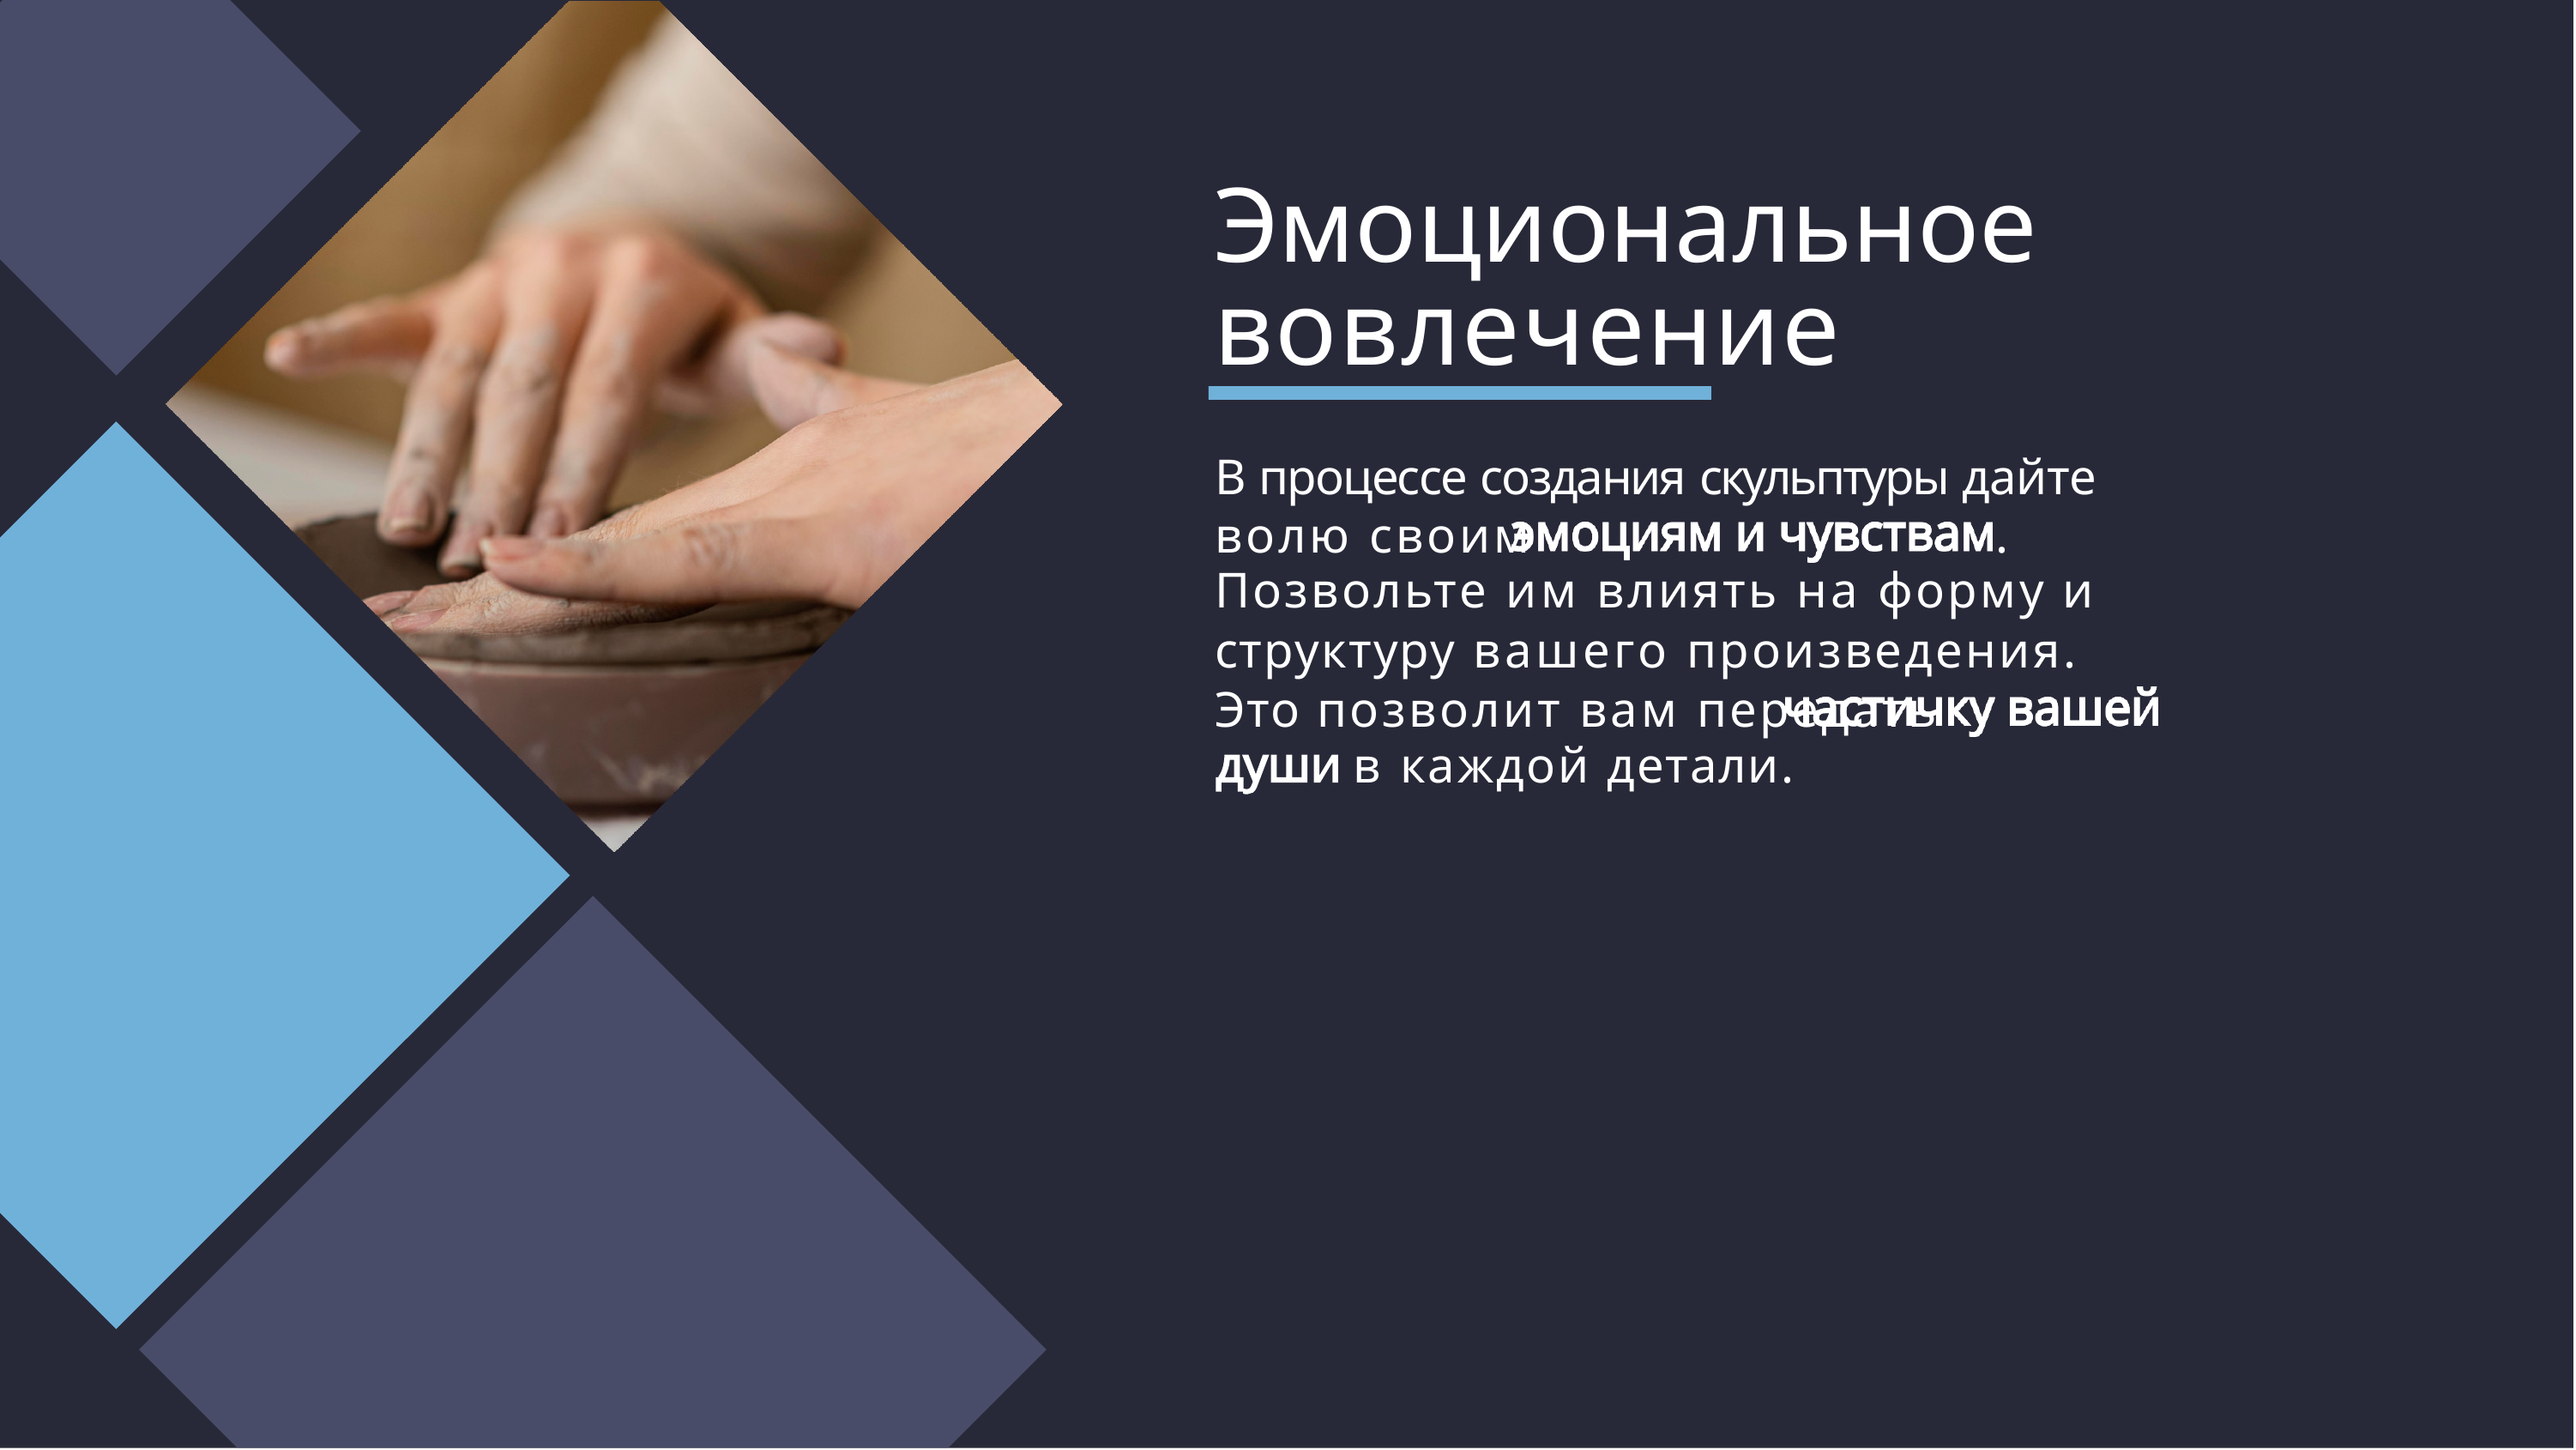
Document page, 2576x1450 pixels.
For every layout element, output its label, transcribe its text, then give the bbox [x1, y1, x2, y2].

title Эмоциональное вовлечение [1212, 156, 2046, 422]
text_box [0, 0, 1063, 1448]
text_box В процессе создания скульптуры дайте волю своим . Позвольте им влиять на форму и структуру вашего произведения. Это позволит вам передать в каждой детали. [1213, 443, 2143, 793]
picture [1511, 522, 1993, 563]
text_box [1208, 386, 1711, 400]
picture [1785, 686, 2159, 737]
